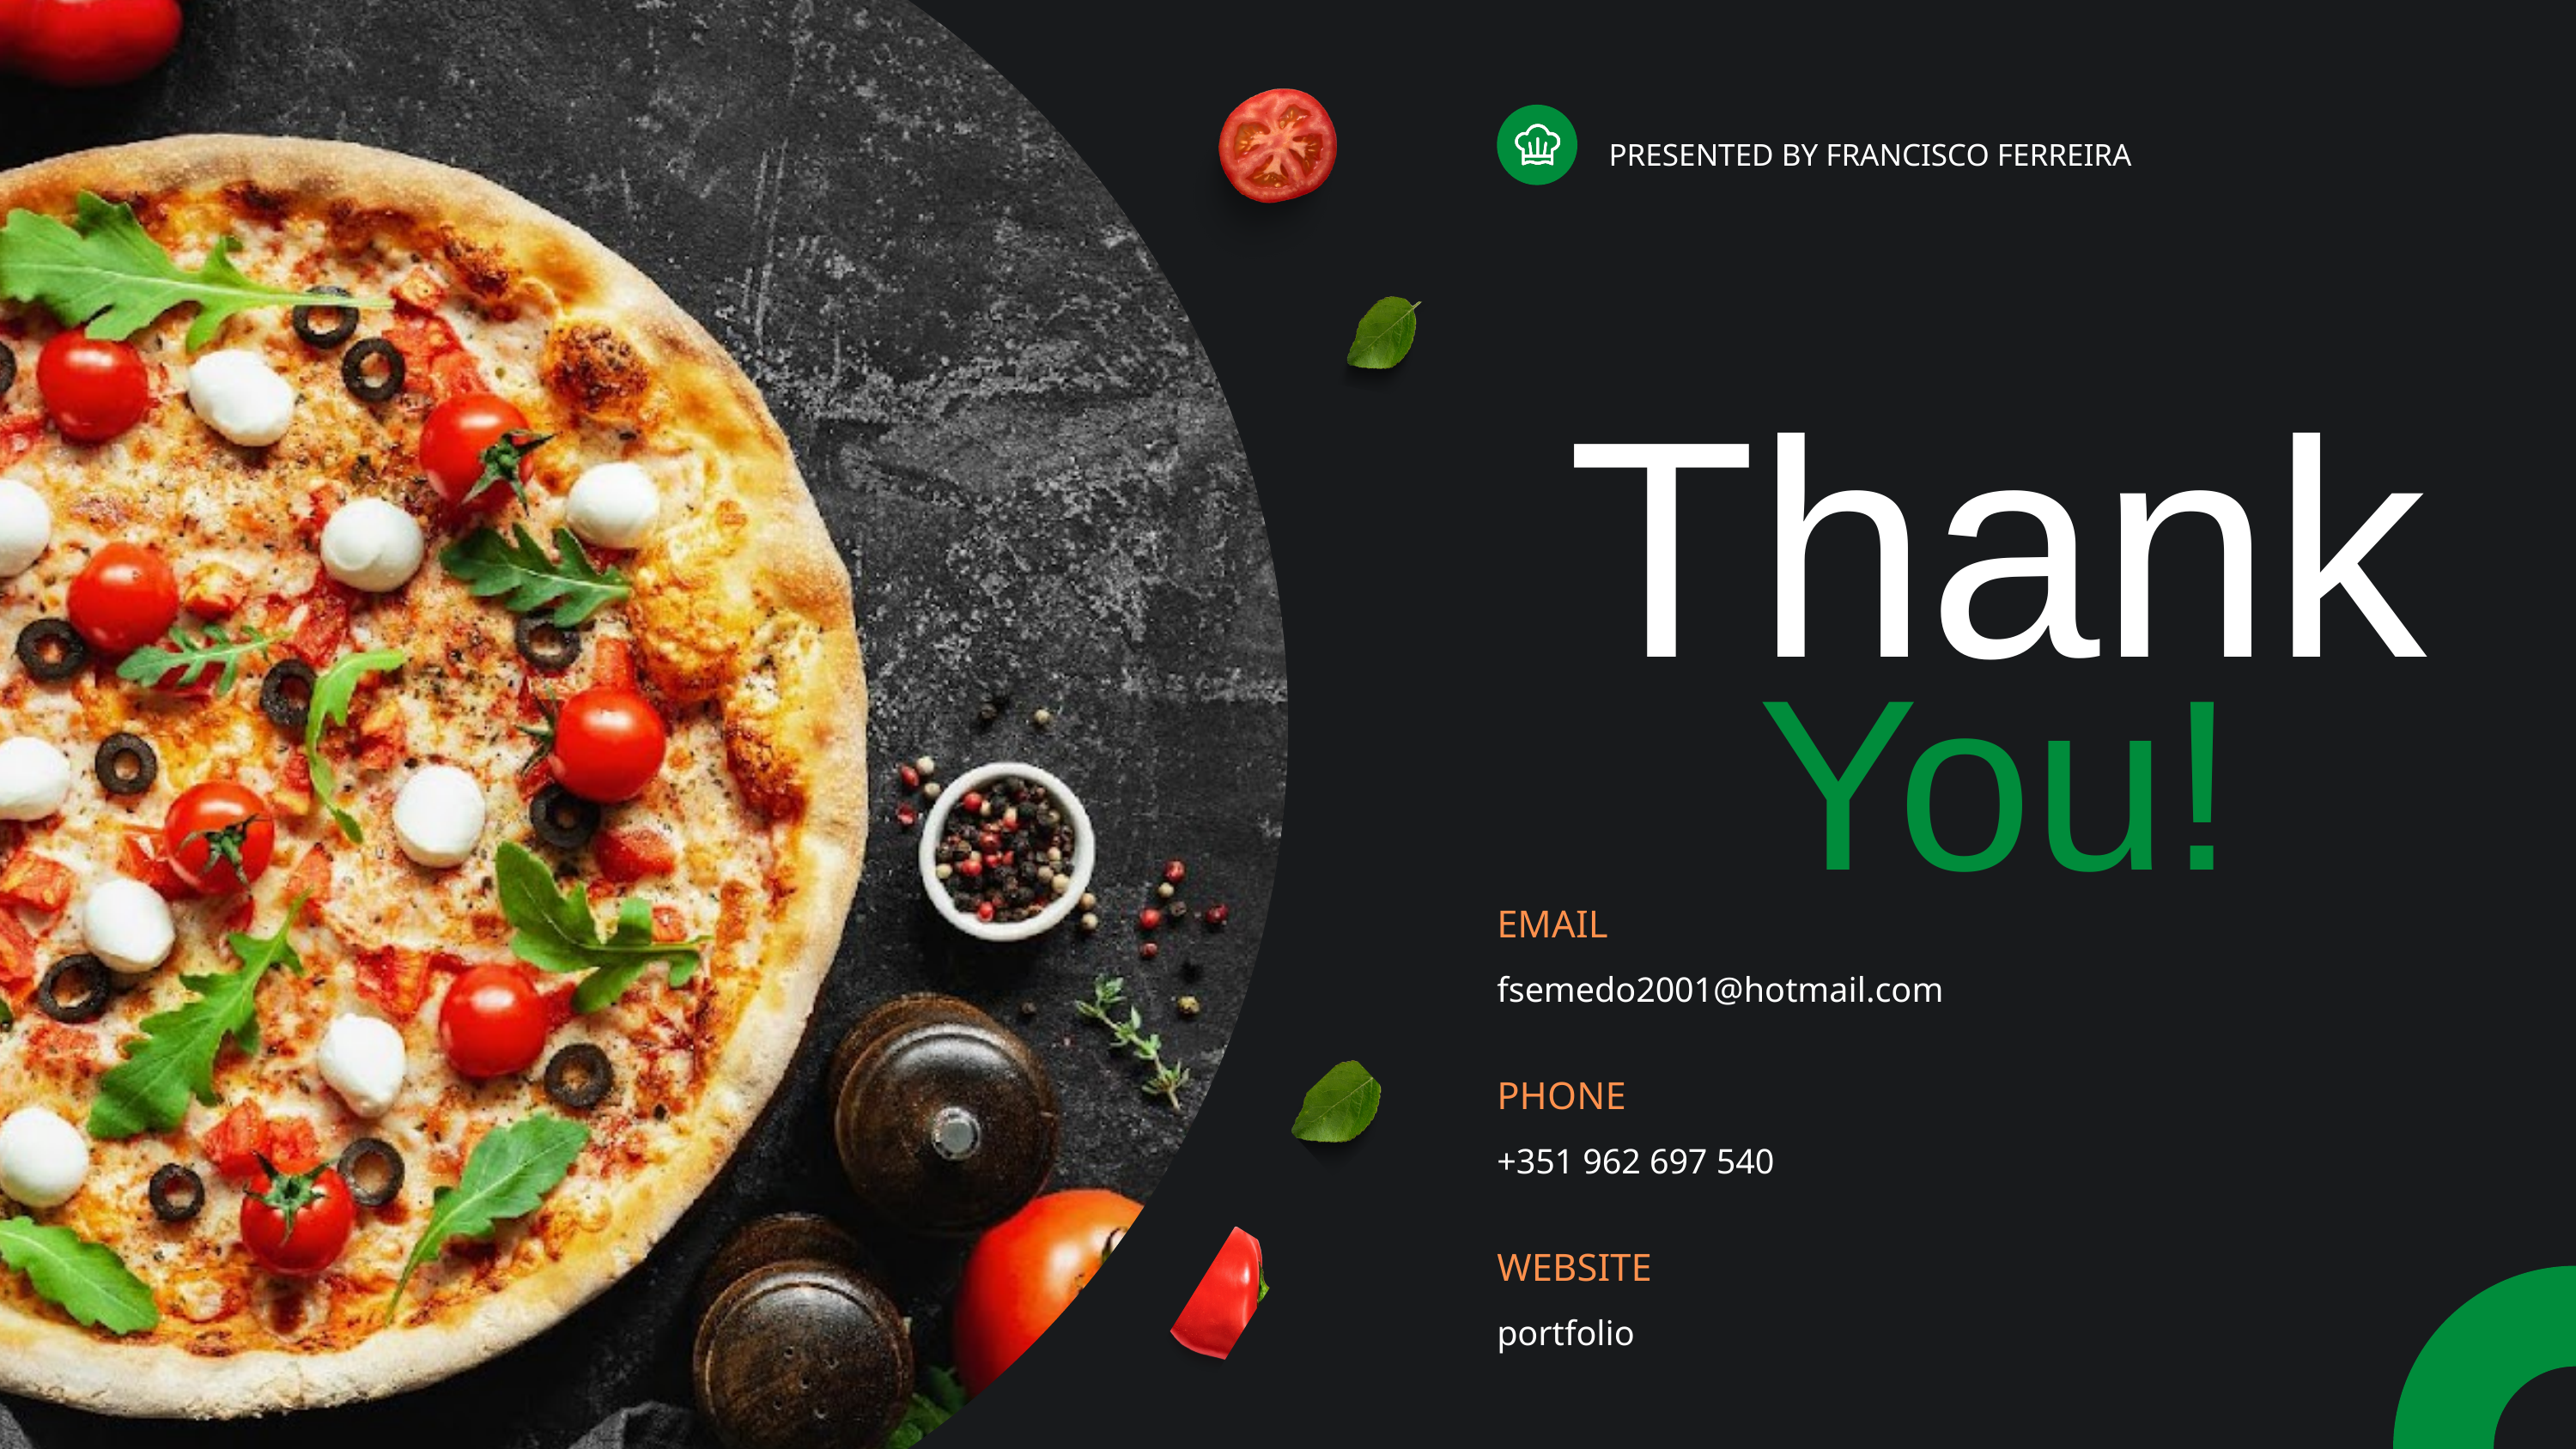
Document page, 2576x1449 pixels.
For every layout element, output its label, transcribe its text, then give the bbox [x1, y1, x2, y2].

text_box EMAIL [1497, 882, 1762, 946]
text_box [1513, 124, 1561, 166]
text_box +351 962 697 540 [1497, 1124, 1920, 1181]
text_box WEBSITE [1497, 1226, 1762, 1289]
text_box [1279, 1052, 1404, 1177]
text_box [2393, 1265, 2576, 1449]
text_box PHONE [1497, 1054, 1762, 1118]
text_box [1497, 104, 1578, 185]
text_box [1190, 88, 1338, 263]
text_box [1337, 288, 1434, 400]
text_box portfolio [1497, 1295, 1920, 1353]
text_box You! [1497, 509, 2498, 919]
text_box fsemedo2001@hotmail.com [1497, 952, 1987, 1009]
text_box PRESENTED BY FRANCISCO FERREIRA [1608, 121, 2275, 173]
text_box [1158, 1225, 1288, 1382]
text_box Thank [1497, 198, 2498, 509]
text_box [0, 0, 1289, 1449]
